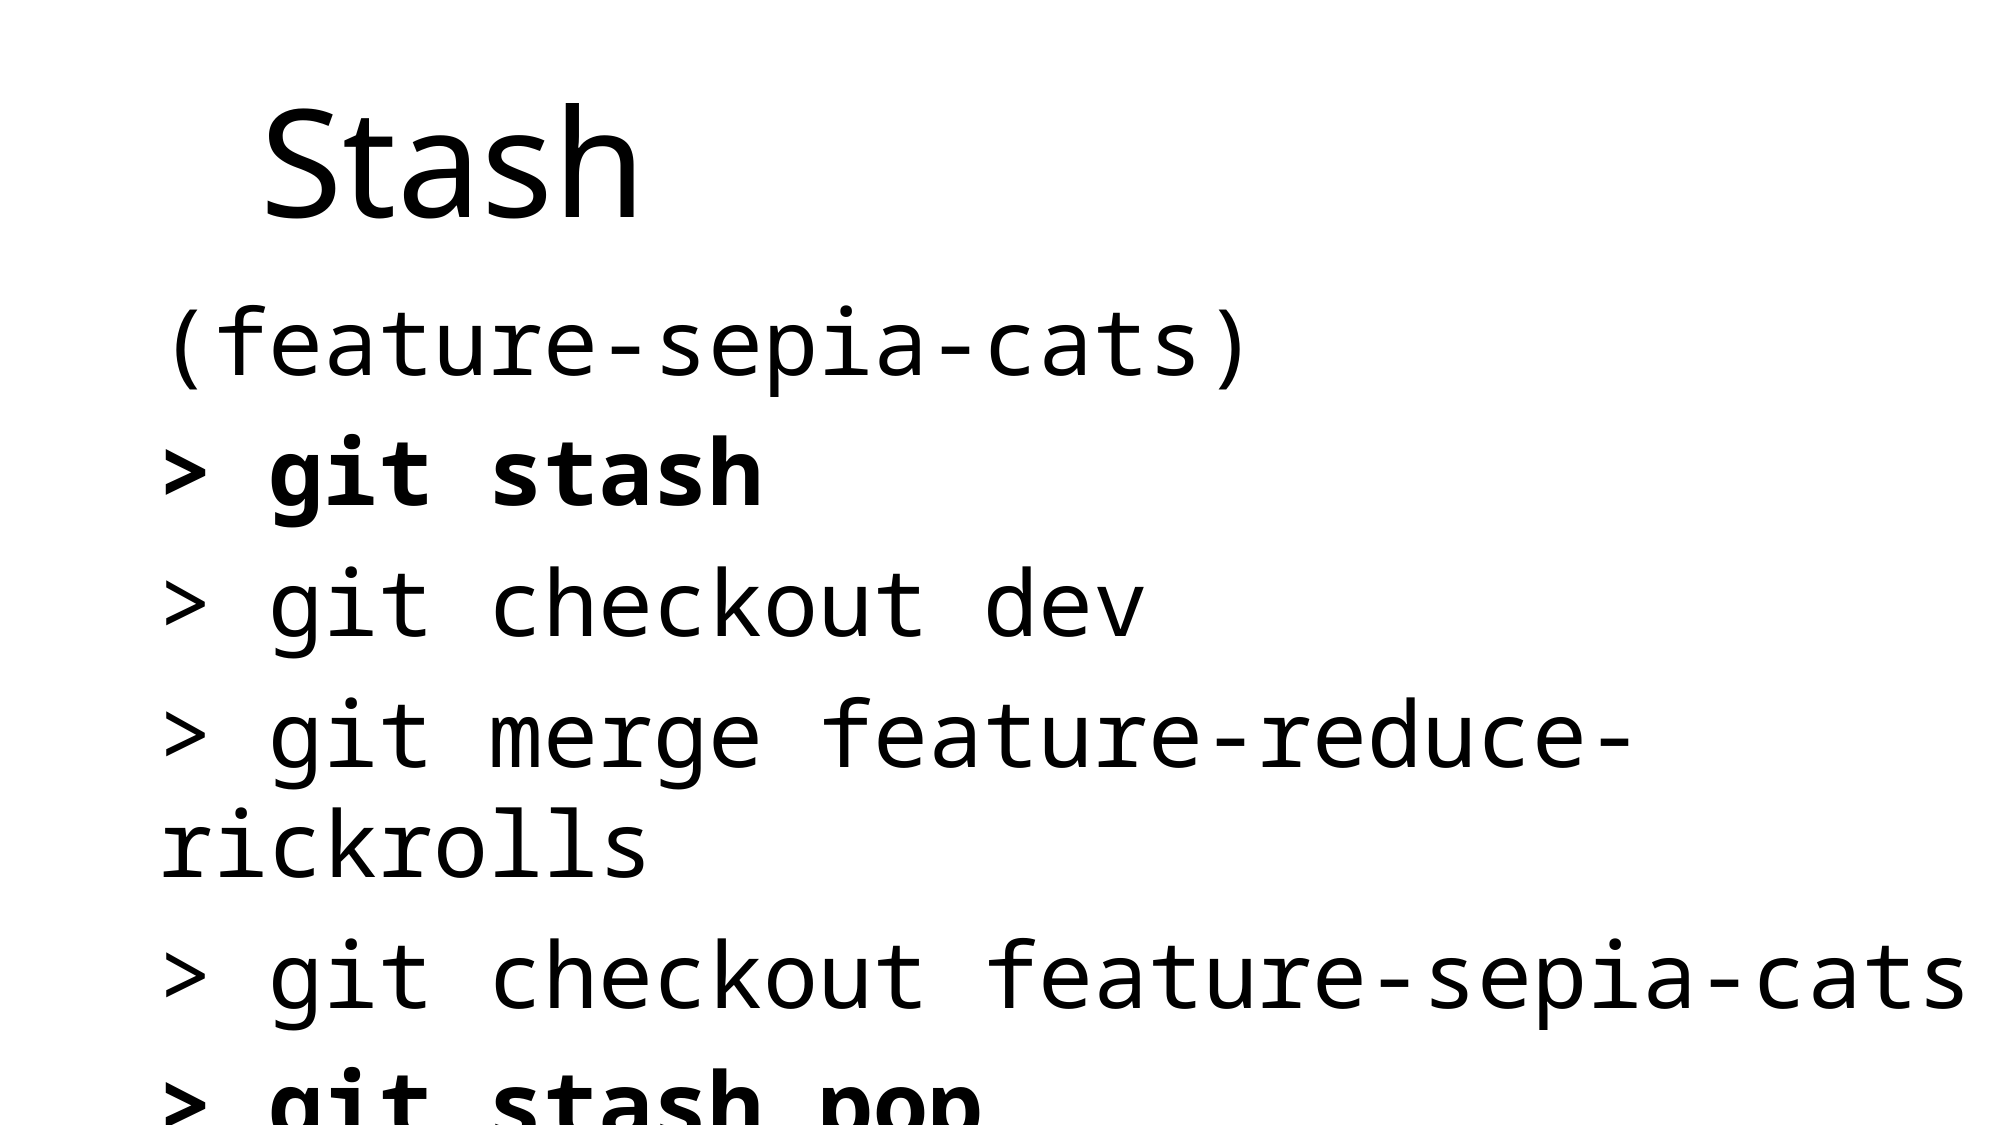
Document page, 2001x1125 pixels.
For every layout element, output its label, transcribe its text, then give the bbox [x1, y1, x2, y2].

title Stash [245, 62, 1755, 275]
list (feature-sepia-cats) > git stash > git checkout dev > git merge feature-reduce-rickrolls > git checkout feature-sepia-cats > git stash pop [143, 275, 2000, 1063]
